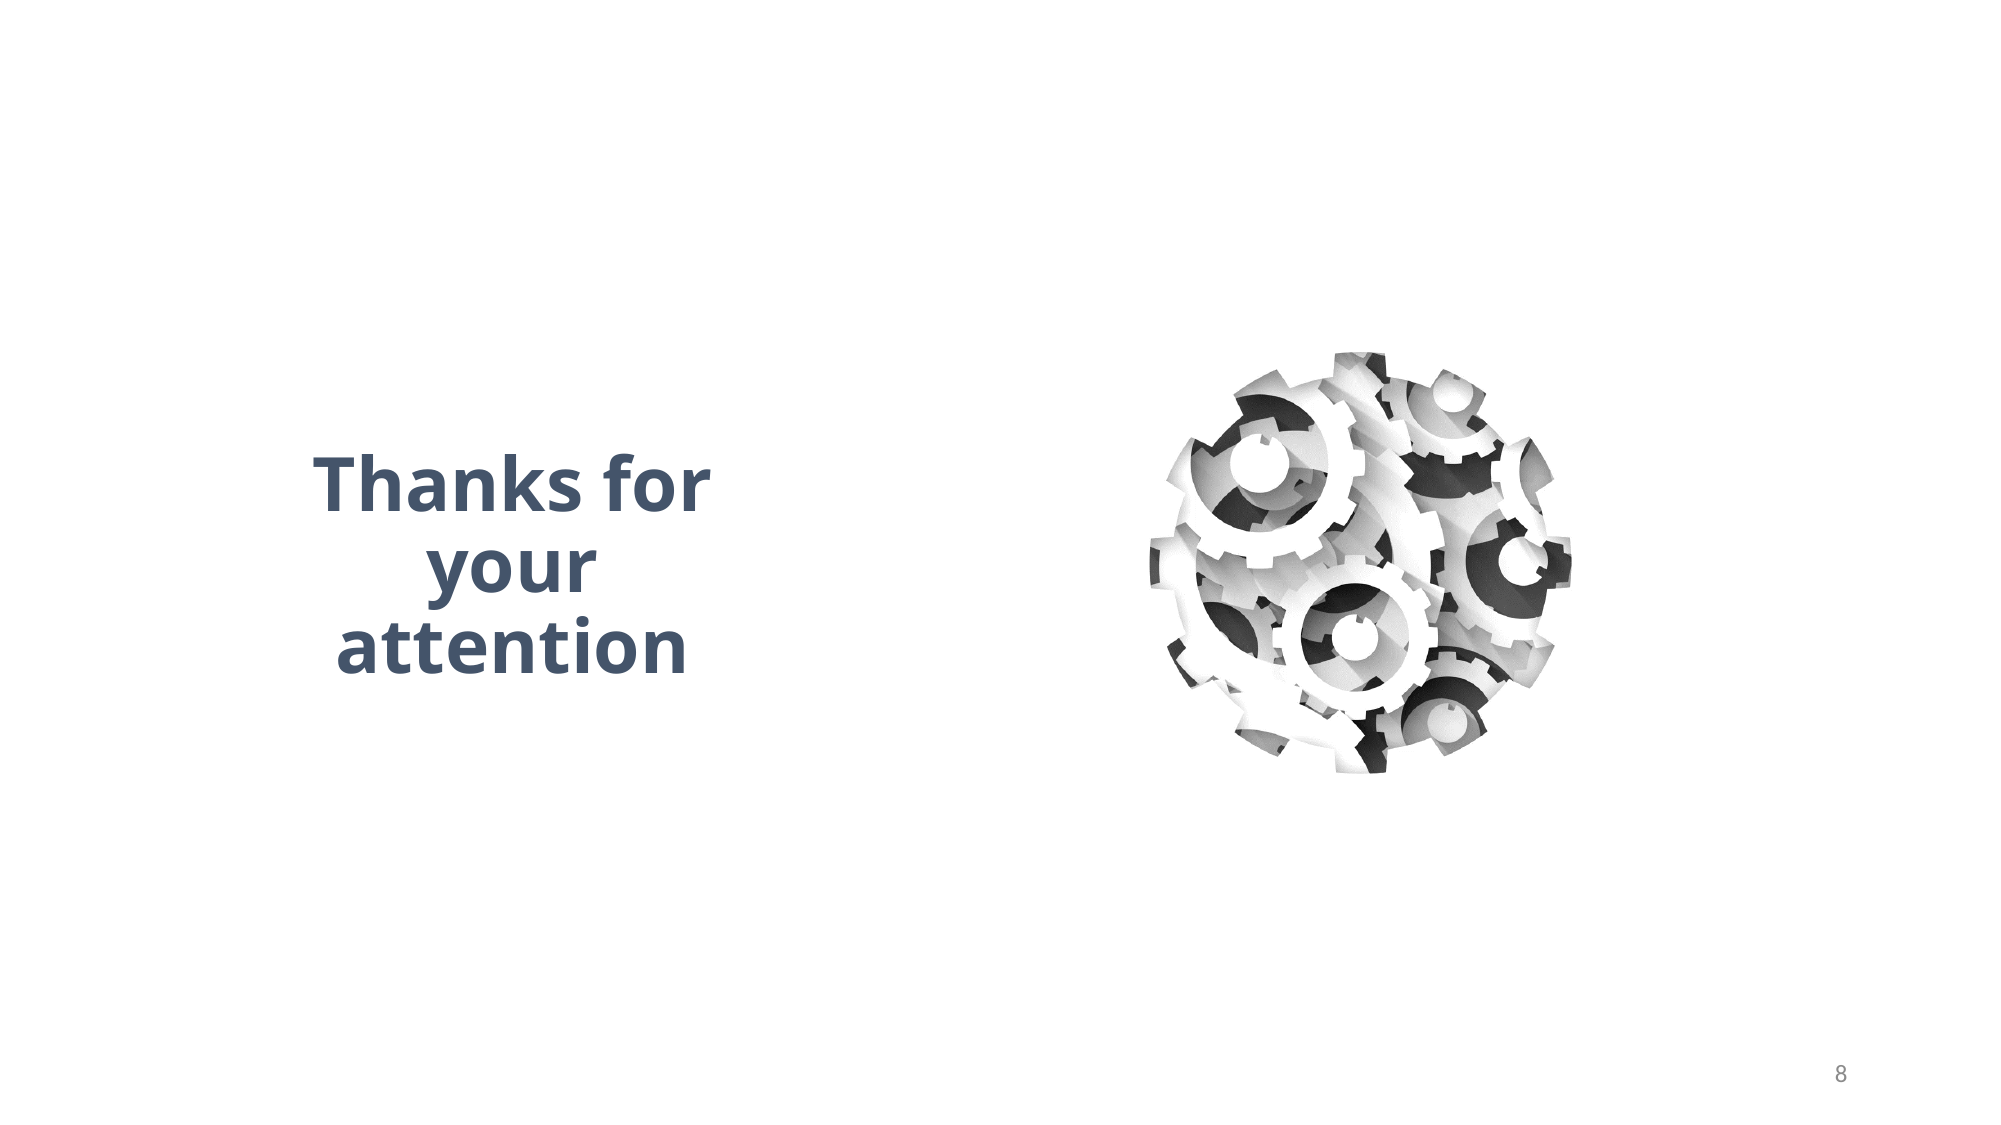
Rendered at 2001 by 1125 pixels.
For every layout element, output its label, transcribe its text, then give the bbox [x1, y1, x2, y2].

slide_number 8 [1412, 1042, 1863, 1103]
title Thanks for your attention [226, 427, 798, 698]
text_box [819, 258, 1900, 867]
